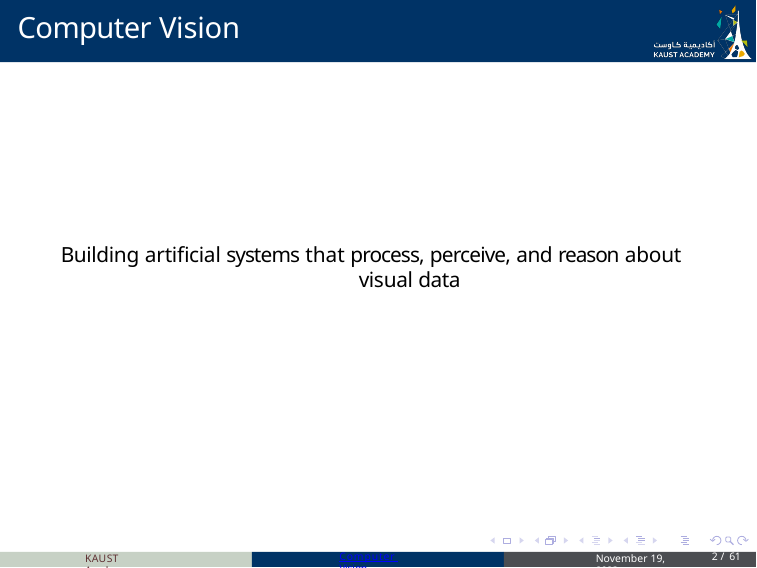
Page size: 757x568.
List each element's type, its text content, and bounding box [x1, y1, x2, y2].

text_box Building artificial systems that process, perceive, and reason about visual data [58, 239, 697, 292]
title Computer Vision [15, 0, 601, 104]
picture [650, 2, 756, 62]
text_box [0, 551, 757, 568]
